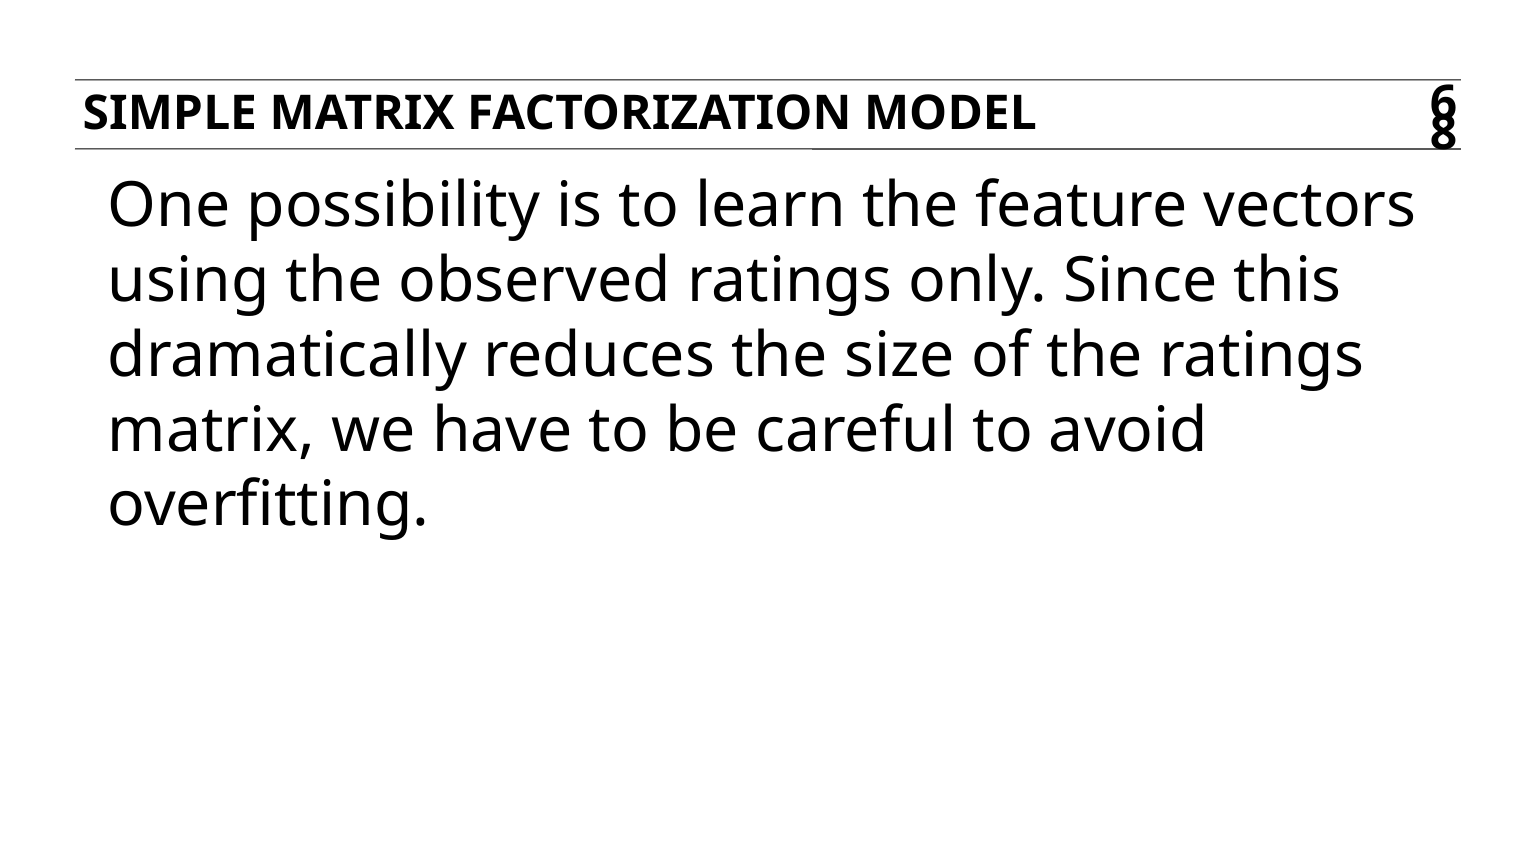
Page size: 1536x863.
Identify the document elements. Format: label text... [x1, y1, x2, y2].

list simple matrix factorization model [67, 81, 1118, 132]
slide_number 68 [1419, 86, 1461, 138]
text_box One possibility is to learn the feature vectors using the observed ratings only. Since this dramatically reduces the size of the ratings matrix, we have to be careful to avoid overfitting. [92, 156, 1468, 546]
